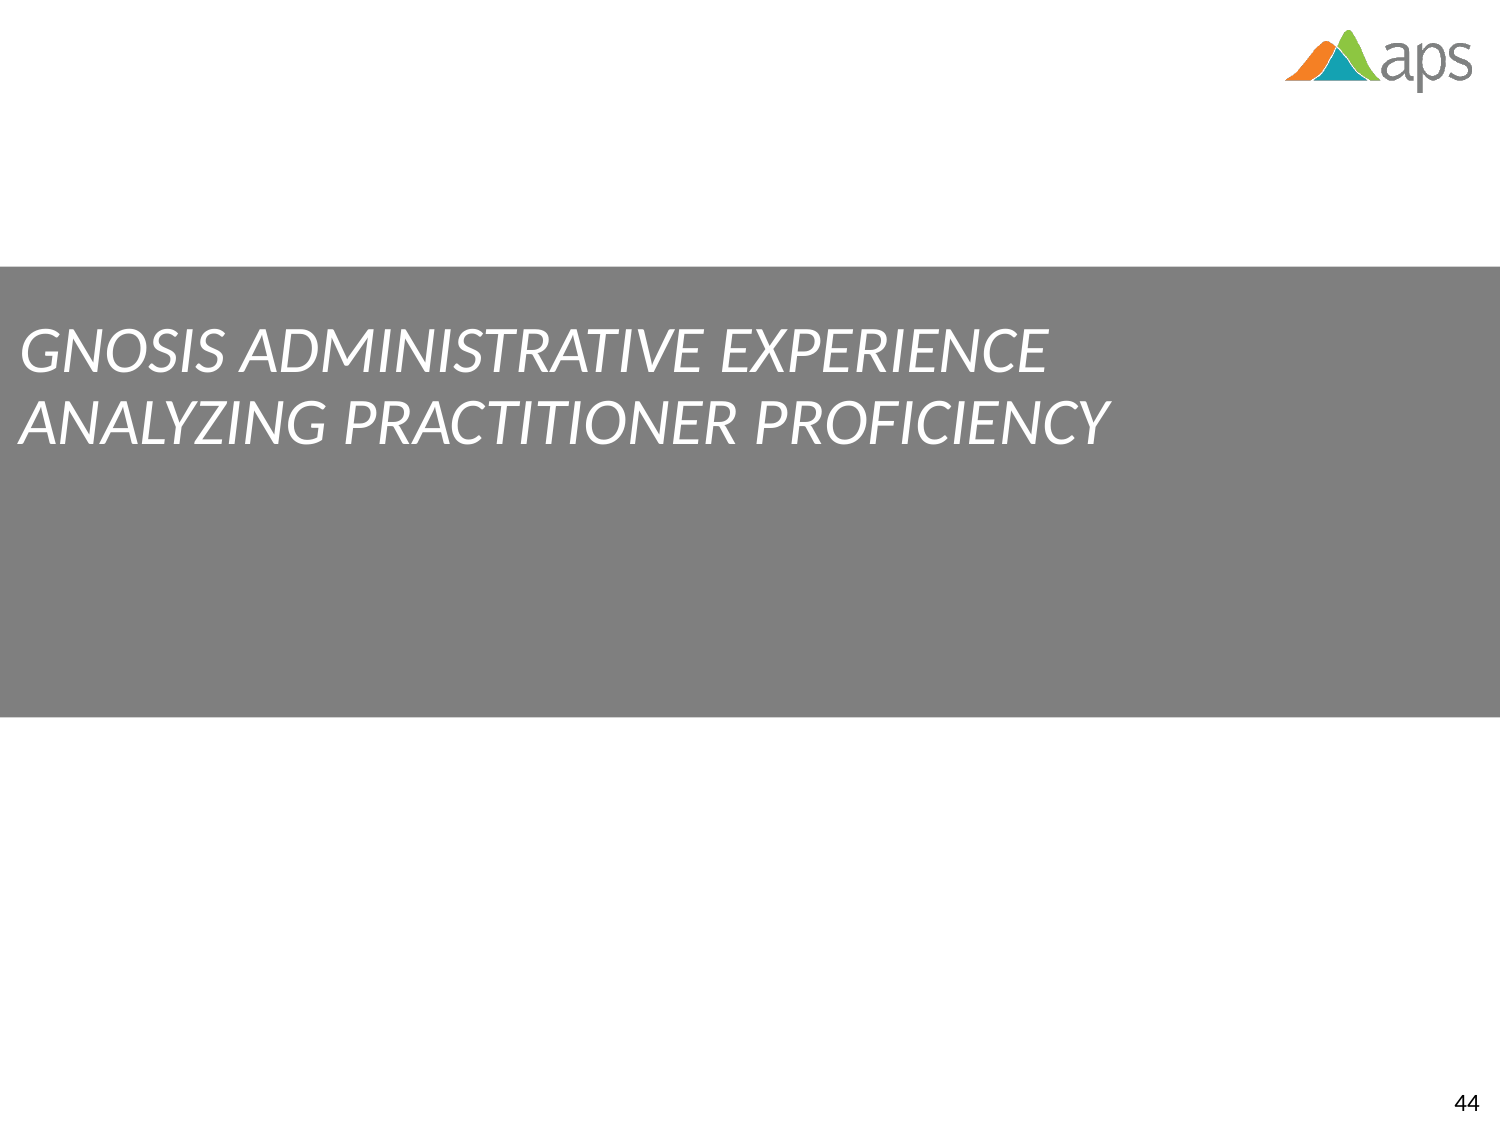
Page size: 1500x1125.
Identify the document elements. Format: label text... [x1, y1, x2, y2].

title GNOSIS ADMINISTRATIVE EXPERIENCE ANALYZING PRACTITIONER PROFICIENCY [19, 314, 1459, 462]
picture [1279, 24, 1477, 98]
